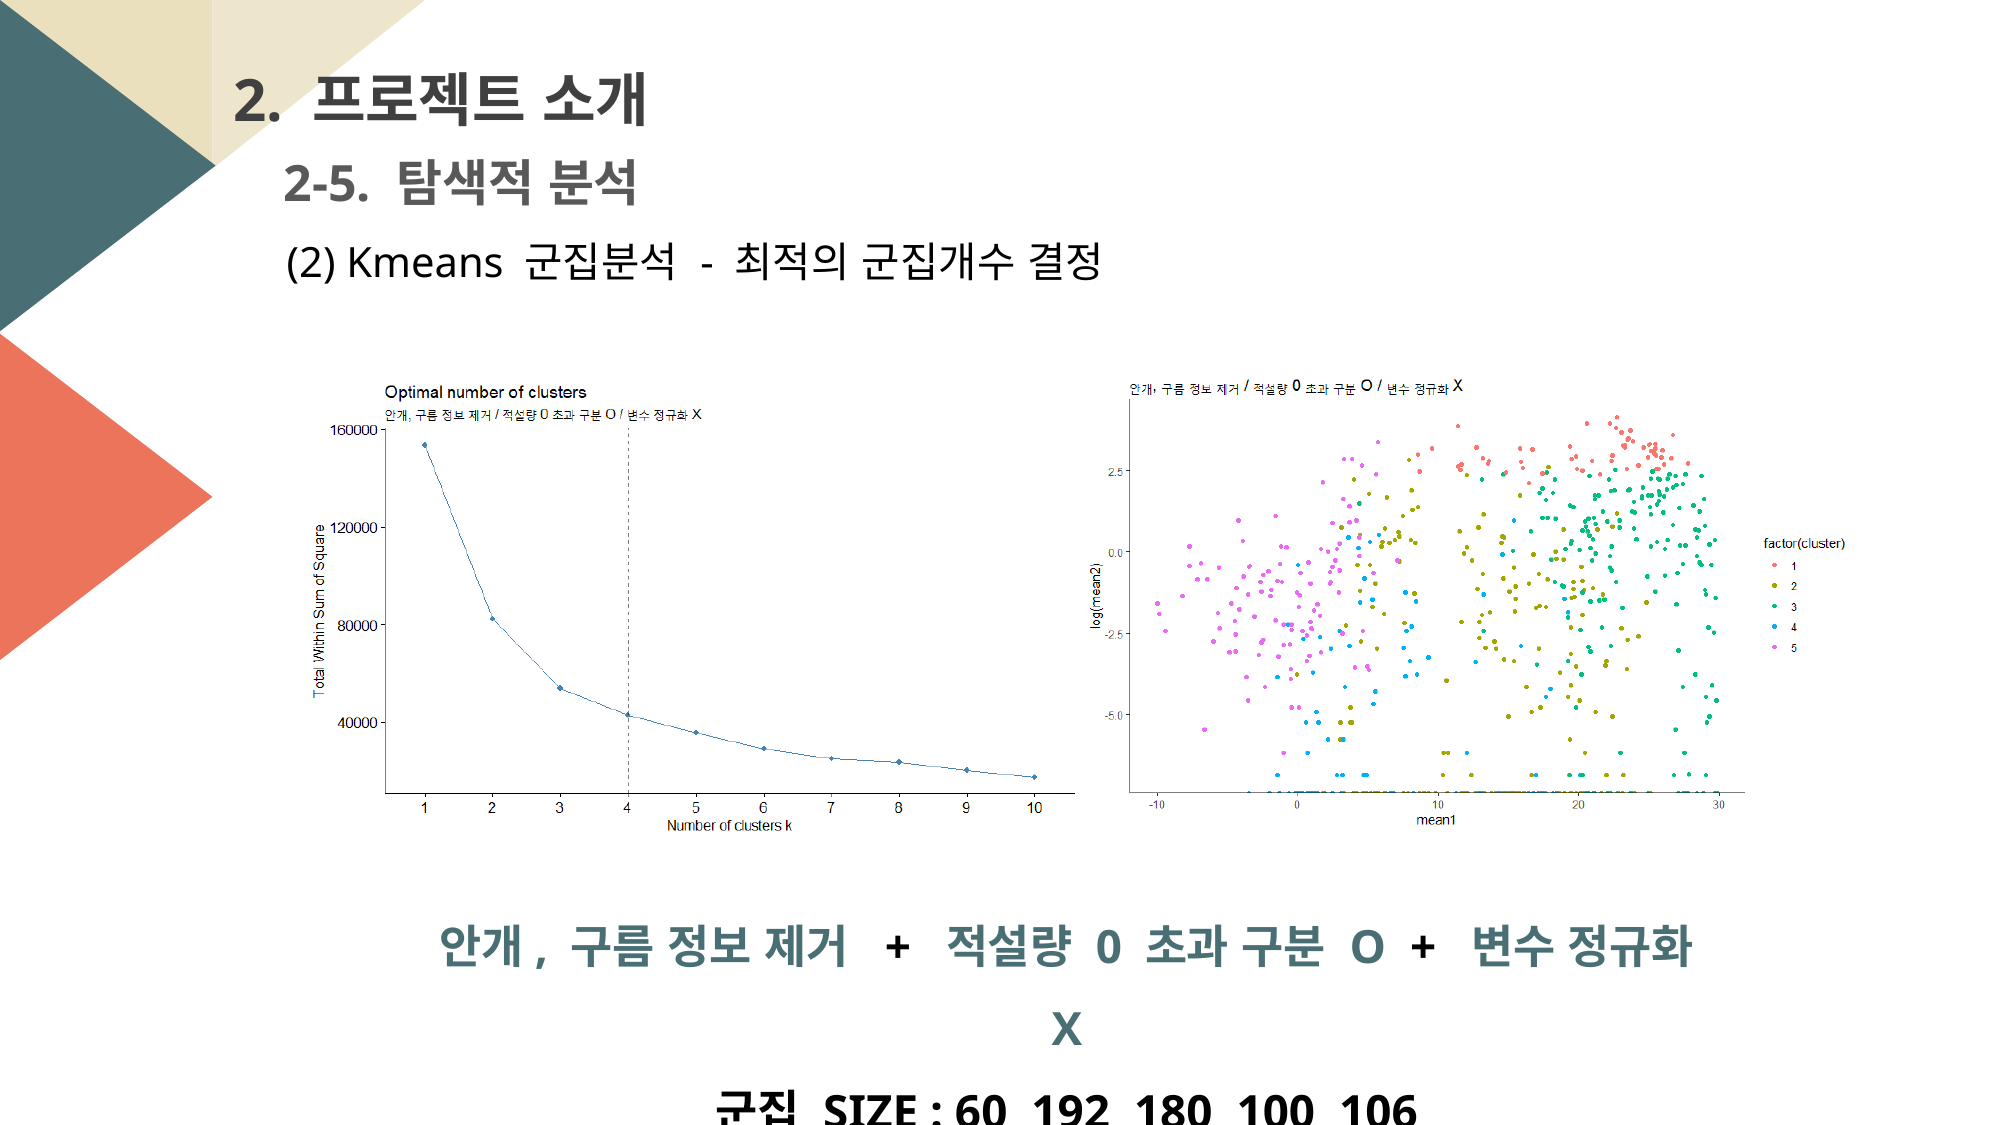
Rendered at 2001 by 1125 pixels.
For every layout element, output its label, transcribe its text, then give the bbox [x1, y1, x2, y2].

text_box 2-5. 탐색적 분석 [268, 151, 1269, 251]
picture [305, 371, 1858, 839]
text_box (2) Kmeans 군집분석 - 최적의 군집개수 결정 [271, 251, 1120, 294]
text_box 안개, 구름 정보 제거 + 적설량 0 초과 구분 O + 변수 정규화 X 군집 SIZE : 60 192 180 100 106 [420, 882, 1714, 1125]
text_box 2. 프로젝트 소개 [218, 63, 795, 163]
